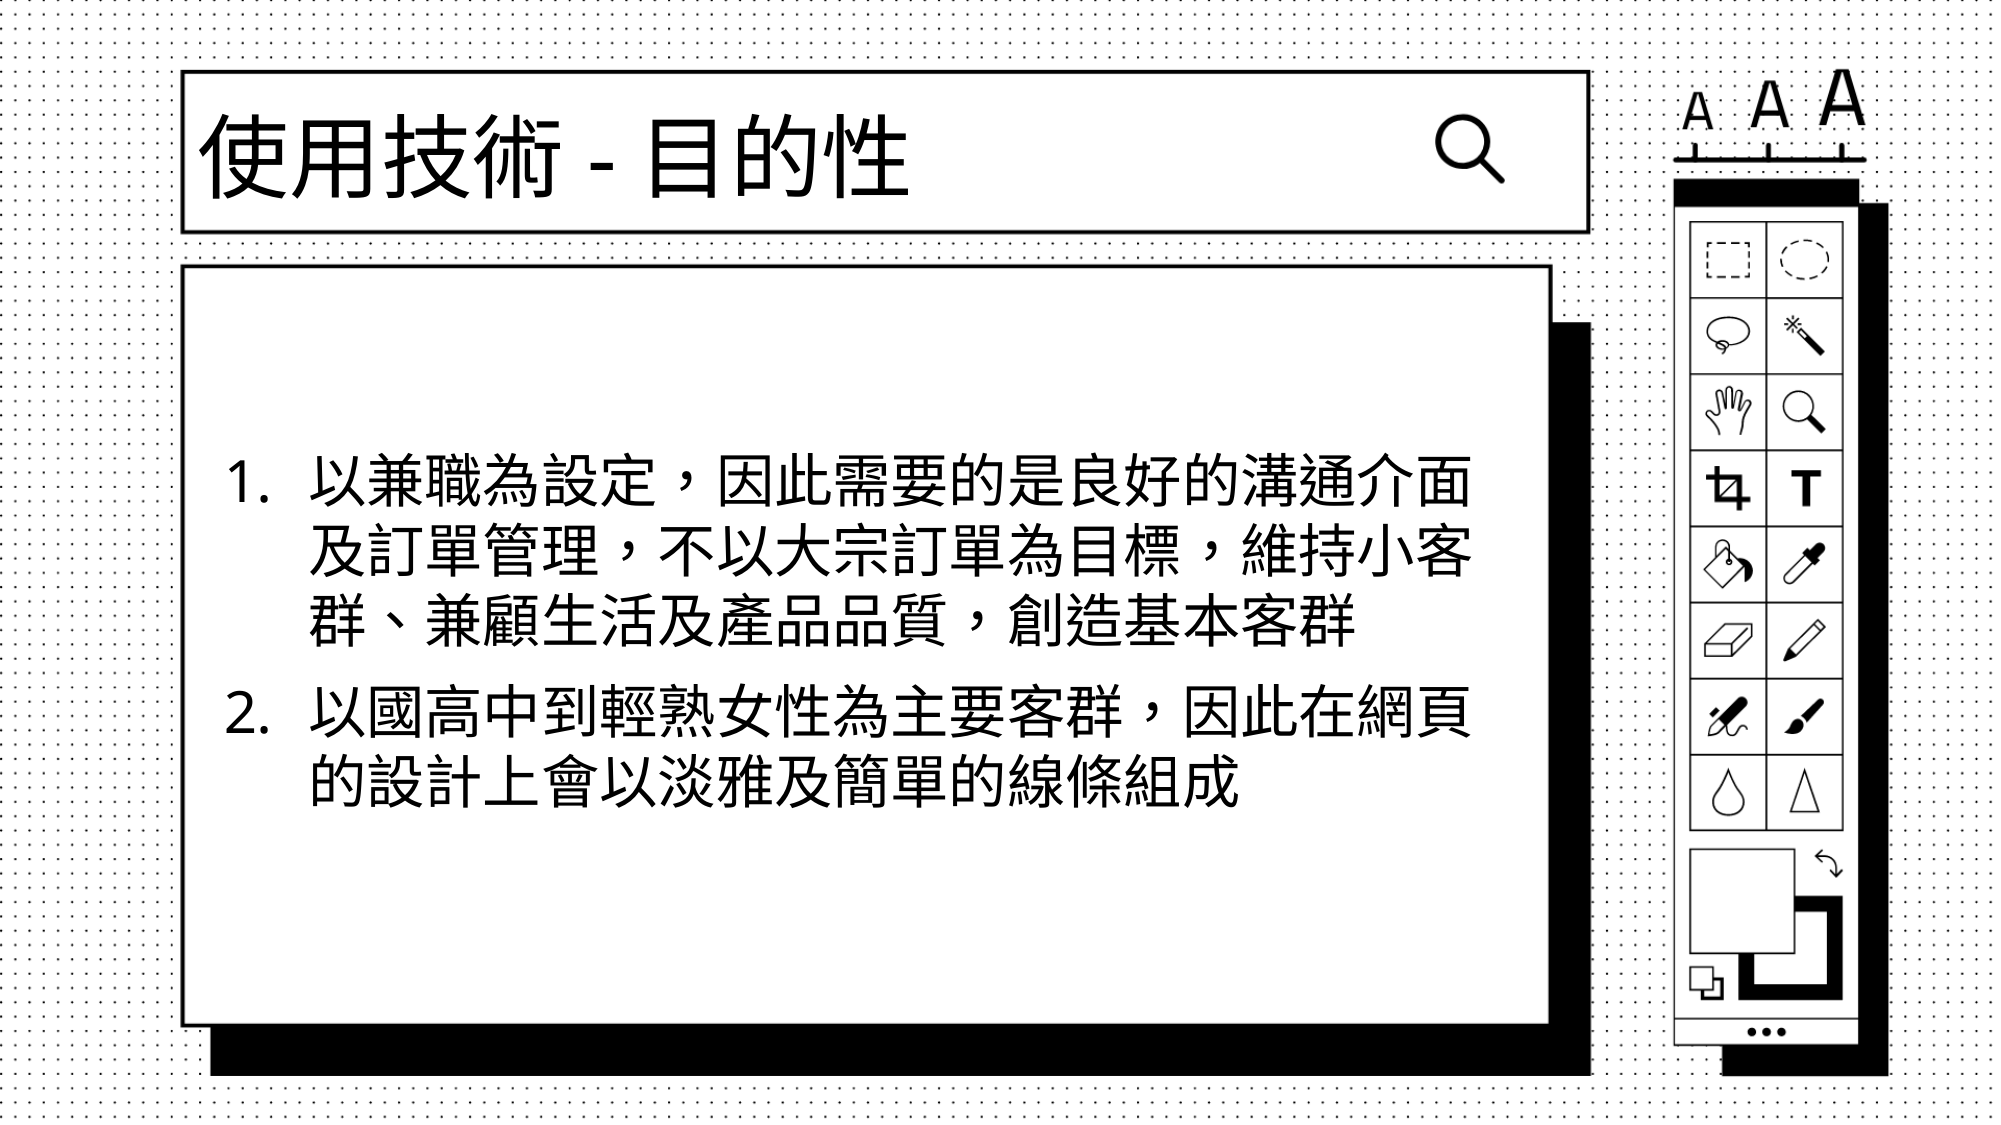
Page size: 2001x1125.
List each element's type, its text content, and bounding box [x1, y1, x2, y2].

title 使用技術-目的性 [183, 53, 1908, 271]
picture [0, 0, 2001, 1125]
list 以兼職為設定，因此需要的是良好的溝通介面及訂單管理，不以大宗訂單為目標，維持小客群、兼顧生活及產品品質，創造基本客群 以國高中到輕熟女性為主要客群，因此在網頁的設計上會以淡雅及簡單的線條組成 [208, 314, 1529, 1029]
